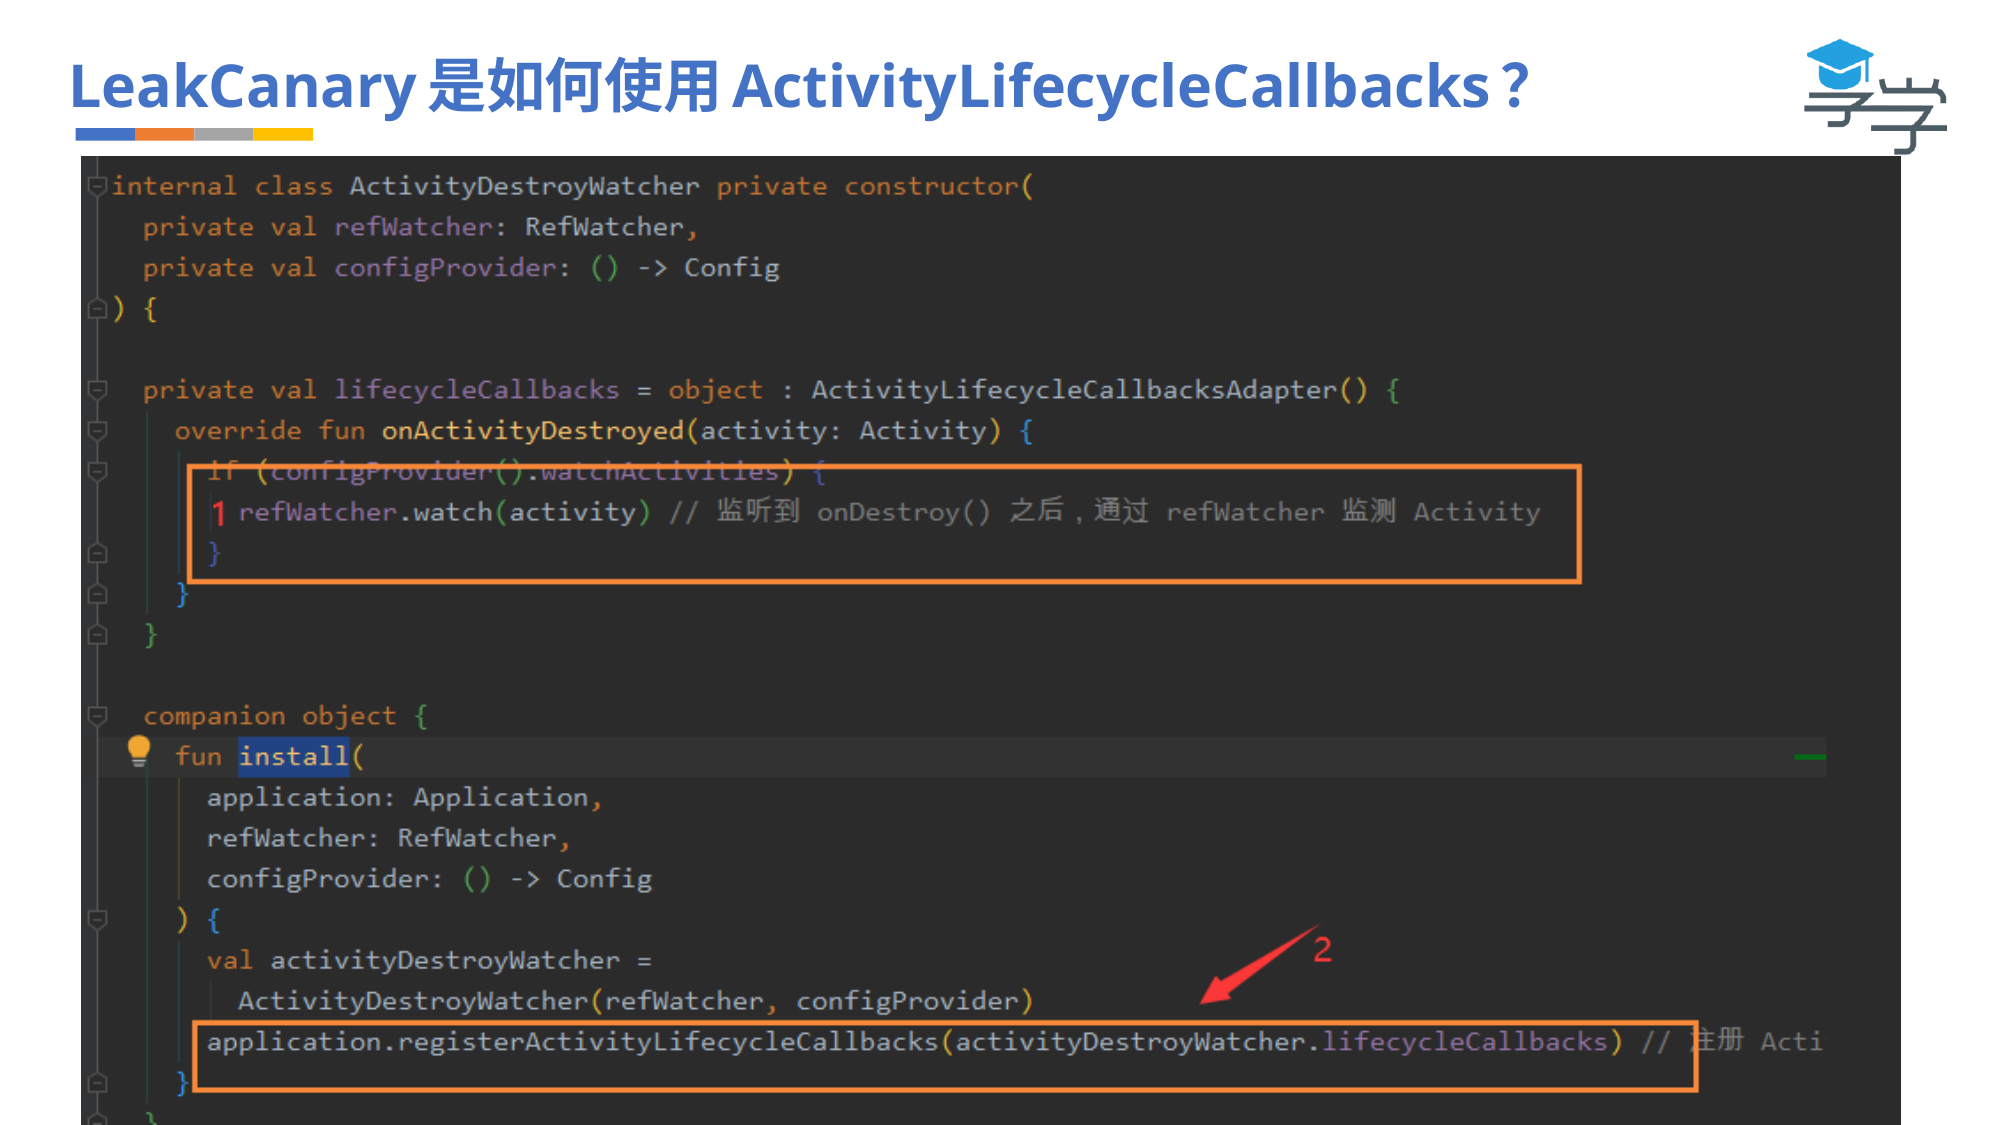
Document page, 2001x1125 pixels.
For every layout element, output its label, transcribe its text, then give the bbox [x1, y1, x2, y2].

title LeakCanary是如何使用ActivityLifecycleCallbacks？ [53, 20, 1779, 129]
picture [81, 20, 1952, 1125]
